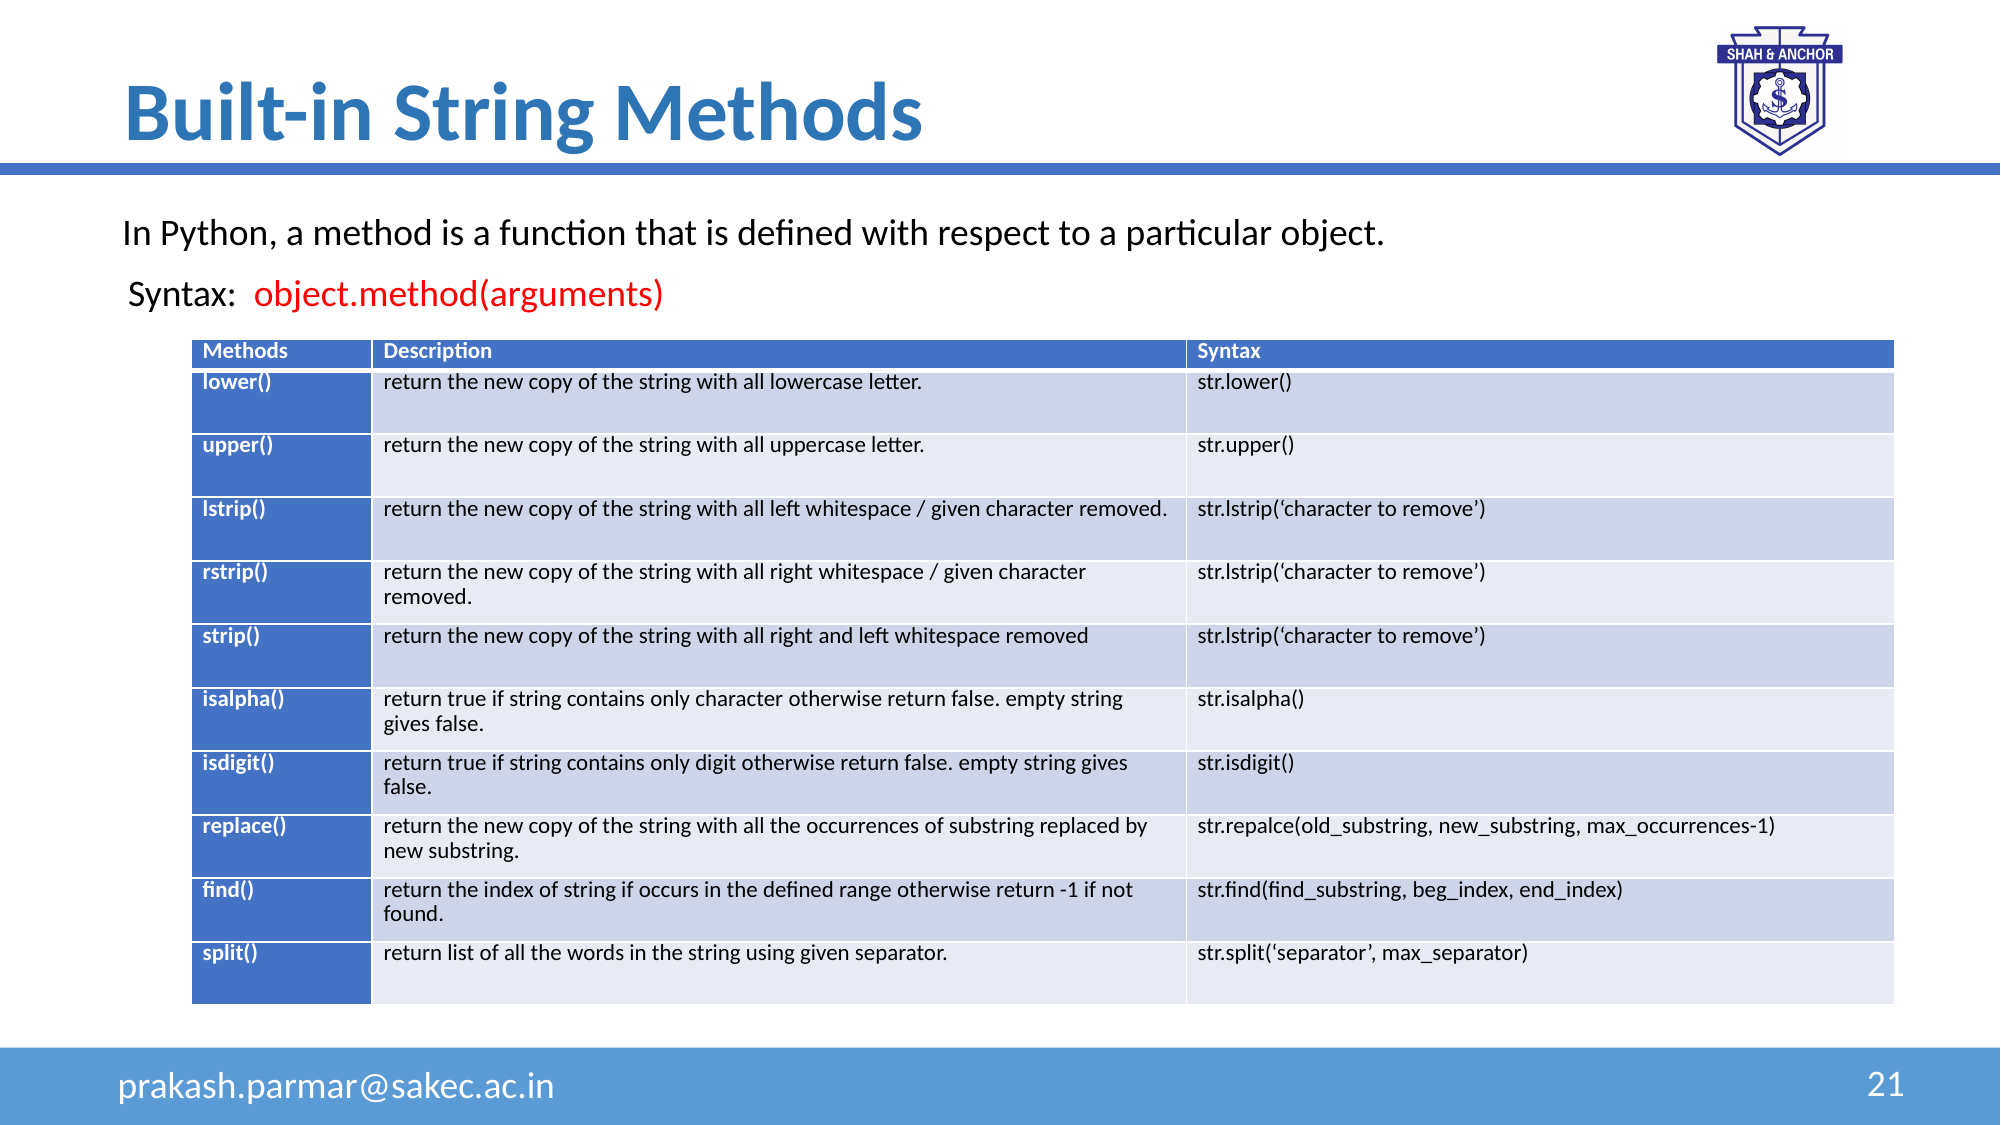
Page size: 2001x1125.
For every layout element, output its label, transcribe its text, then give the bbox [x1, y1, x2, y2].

table_cell split() [192, 943, 371, 1004]
table_cell upper() [192, 435, 371, 496]
table_cell return the new copy of the string with all lowercase letter. [373, 373, 1186, 433]
table_cell return the new copy of the string with all right and left whitespace removed [373, 625, 1186, 687]
table_cell isdigit() [192, 752, 371, 814]
table_cell return list of all the words in the string using given separator. [373, 943, 1186, 1004]
table_cell return the index of string if occurs in the defined range otherwise return -1 if not found. [373, 879, 1186, 941]
slide_number 21 [1852, 1051, 1948, 1112]
table_cell return the new copy of the string with all uppercase letter. [373, 435, 1186, 496]
table_cell str.isalpha() [1187, 689, 1894, 750]
table_header Description [373, 340, 1186, 368]
table_cell str.lstrip(‘character to remove’) [1187, 498, 1894, 560]
table_cell str.find(find_substring, beg_index, end_index) [1187, 879, 1894, 941]
table_cell return the new copy of the string with all the occurrences of substring replaced by new substring. [373, 816, 1186, 877]
text_box Syntax: object.method(arguments) [113, 261, 680, 322]
table_cell str.lower() [1187, 373, 1894, 433]
table_cell return true if string contains only character otherwise return false. empty string gives false. [373, 689, 1186, 750]
picture [1717, 24, 1848, 157]
table_cell return true if string contains only digit otherwise return false. empty string gives false. [373, 752, 1186, 814]
table_cell str.lstrip(‘character to remove’) [1187, 625, 1894, 687]
table_cell lower() [192, 373, 371, 433]
table_cell find() [192, 879, 371, 941]
table_cell lstrip() [192, 498, 371, 560]
table_cell str.isdigit() [1187, 752, 1894, 814]
table_cell rstrip() [192, 562, 371, 623]
table_cell strip() [192, 625, 371, 687]
table_cell str.repalce(old_substring, new_substring, max_occurrences-1) [1187, 816, 1894, 877]
table_cell str.split(‘separator’, max_separator) [1187, 943, 1894, 1004]
text_box In Python, a method is a function that is defined with respect to a particular object. [107, 200, 1572, 261]
table_cell str.upper() [1187, 435, 1894, 496]
table_cell replace() [192, 816, 371, 877]
table_cell return the new copy of the string with all left whitespace / given character removed. [373, 498, 1186, 560]
table_cell return the new copy of the string with all right whitespace / given character removed. [373, 562, 1186, 623]
footer prakash.parmar@sakec.ac.in [102, 1053, 778, 1114]
table_header Syntax [1187, 340, 1894, 368]
table_header Methods [192, 340, 371, 368]
text_box Built-in String Methods [109, 49, 1638, 165]
table_cell isalpha() [192, 689, 371, 750]
table_cell str.lstrip(‘character to remove’) [1187, 562, 1894, 623]
